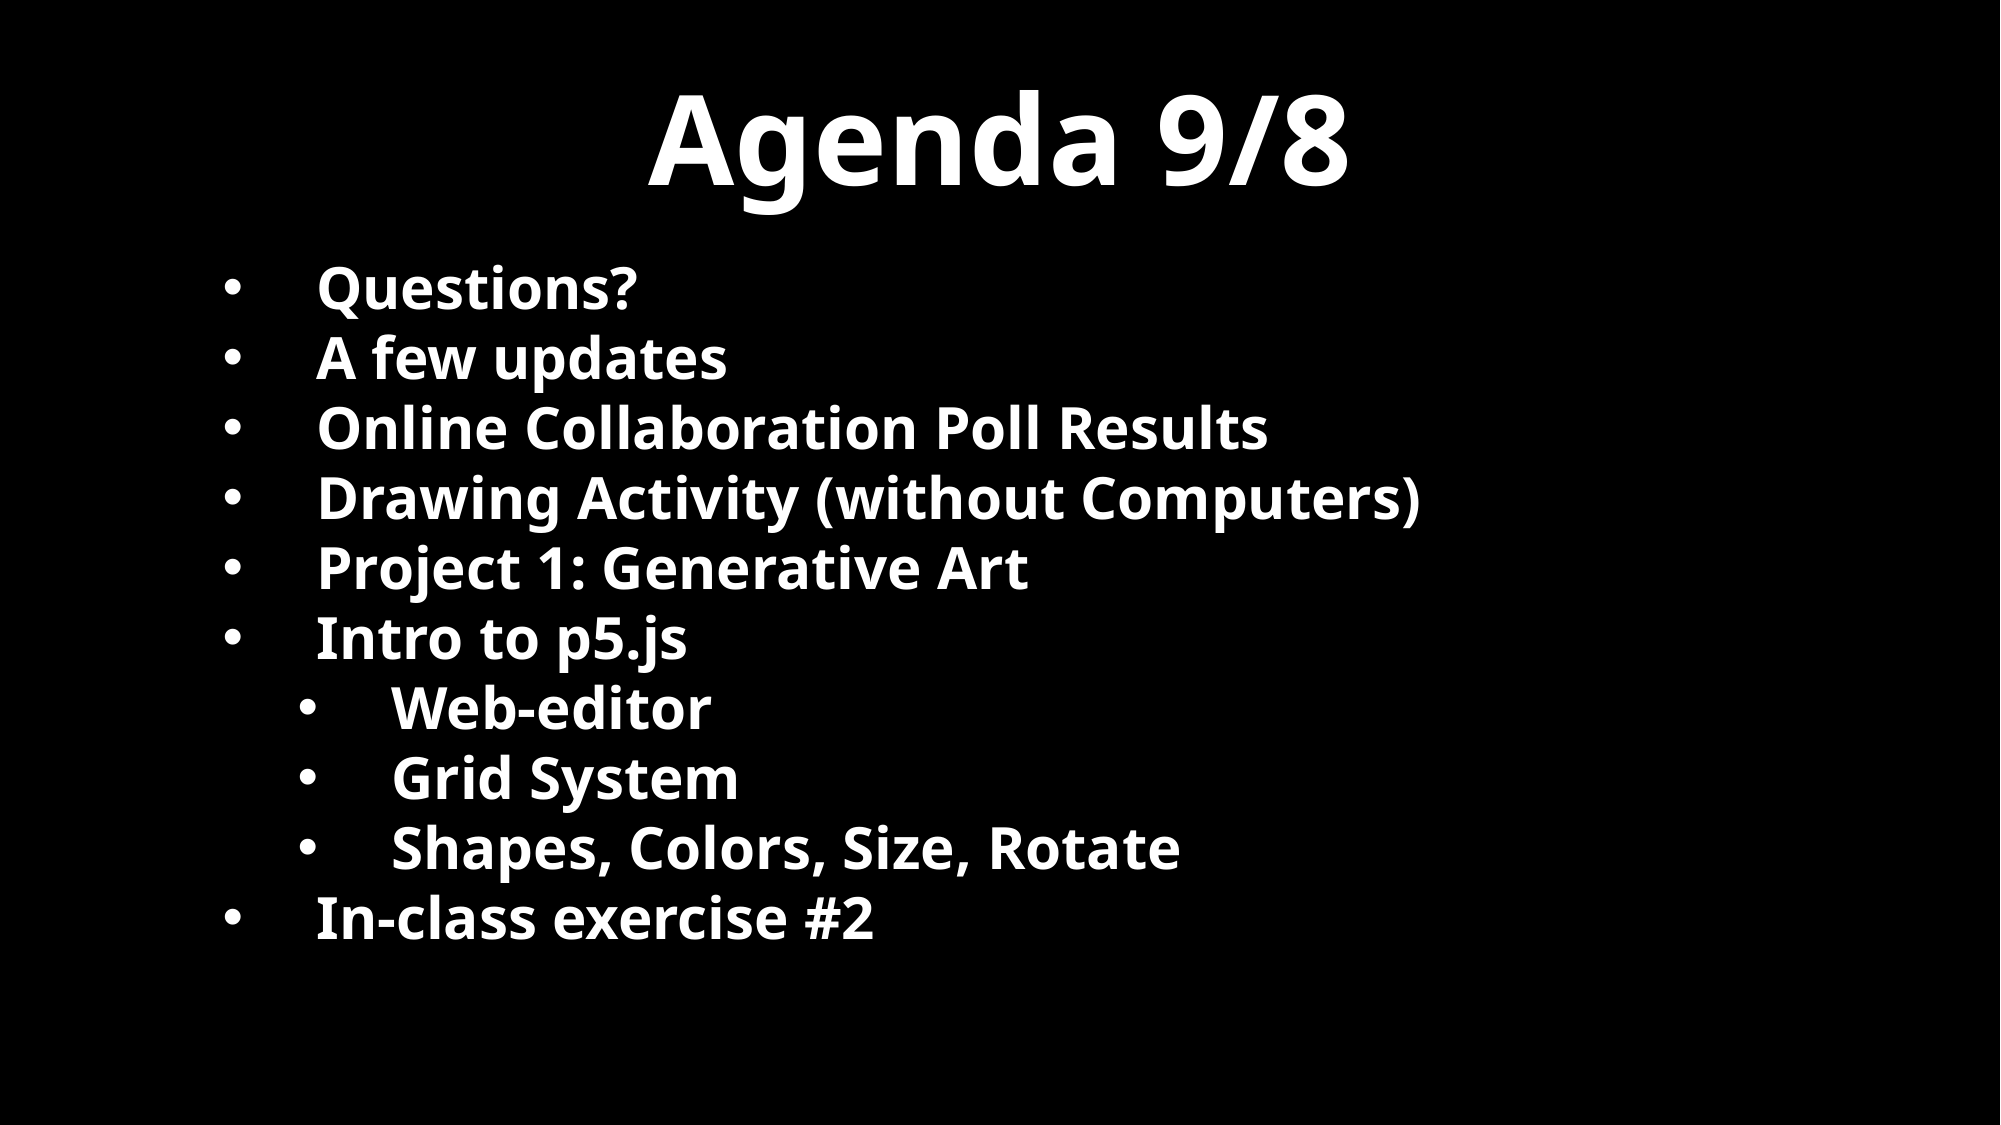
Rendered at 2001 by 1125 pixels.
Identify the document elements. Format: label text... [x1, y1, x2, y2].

text_box Agenda 9/8 [371, 53, 1629, 218]
text_box Questions? A few updates Online Collaboration Poll Results Drawing Activity (without Computers) Project 1: Generative Art Intro to p5.js Web-editor Grid System Shapes, Colors, Size, Rotate In-class exercise #2 [207, 243, 1902, 1119]
